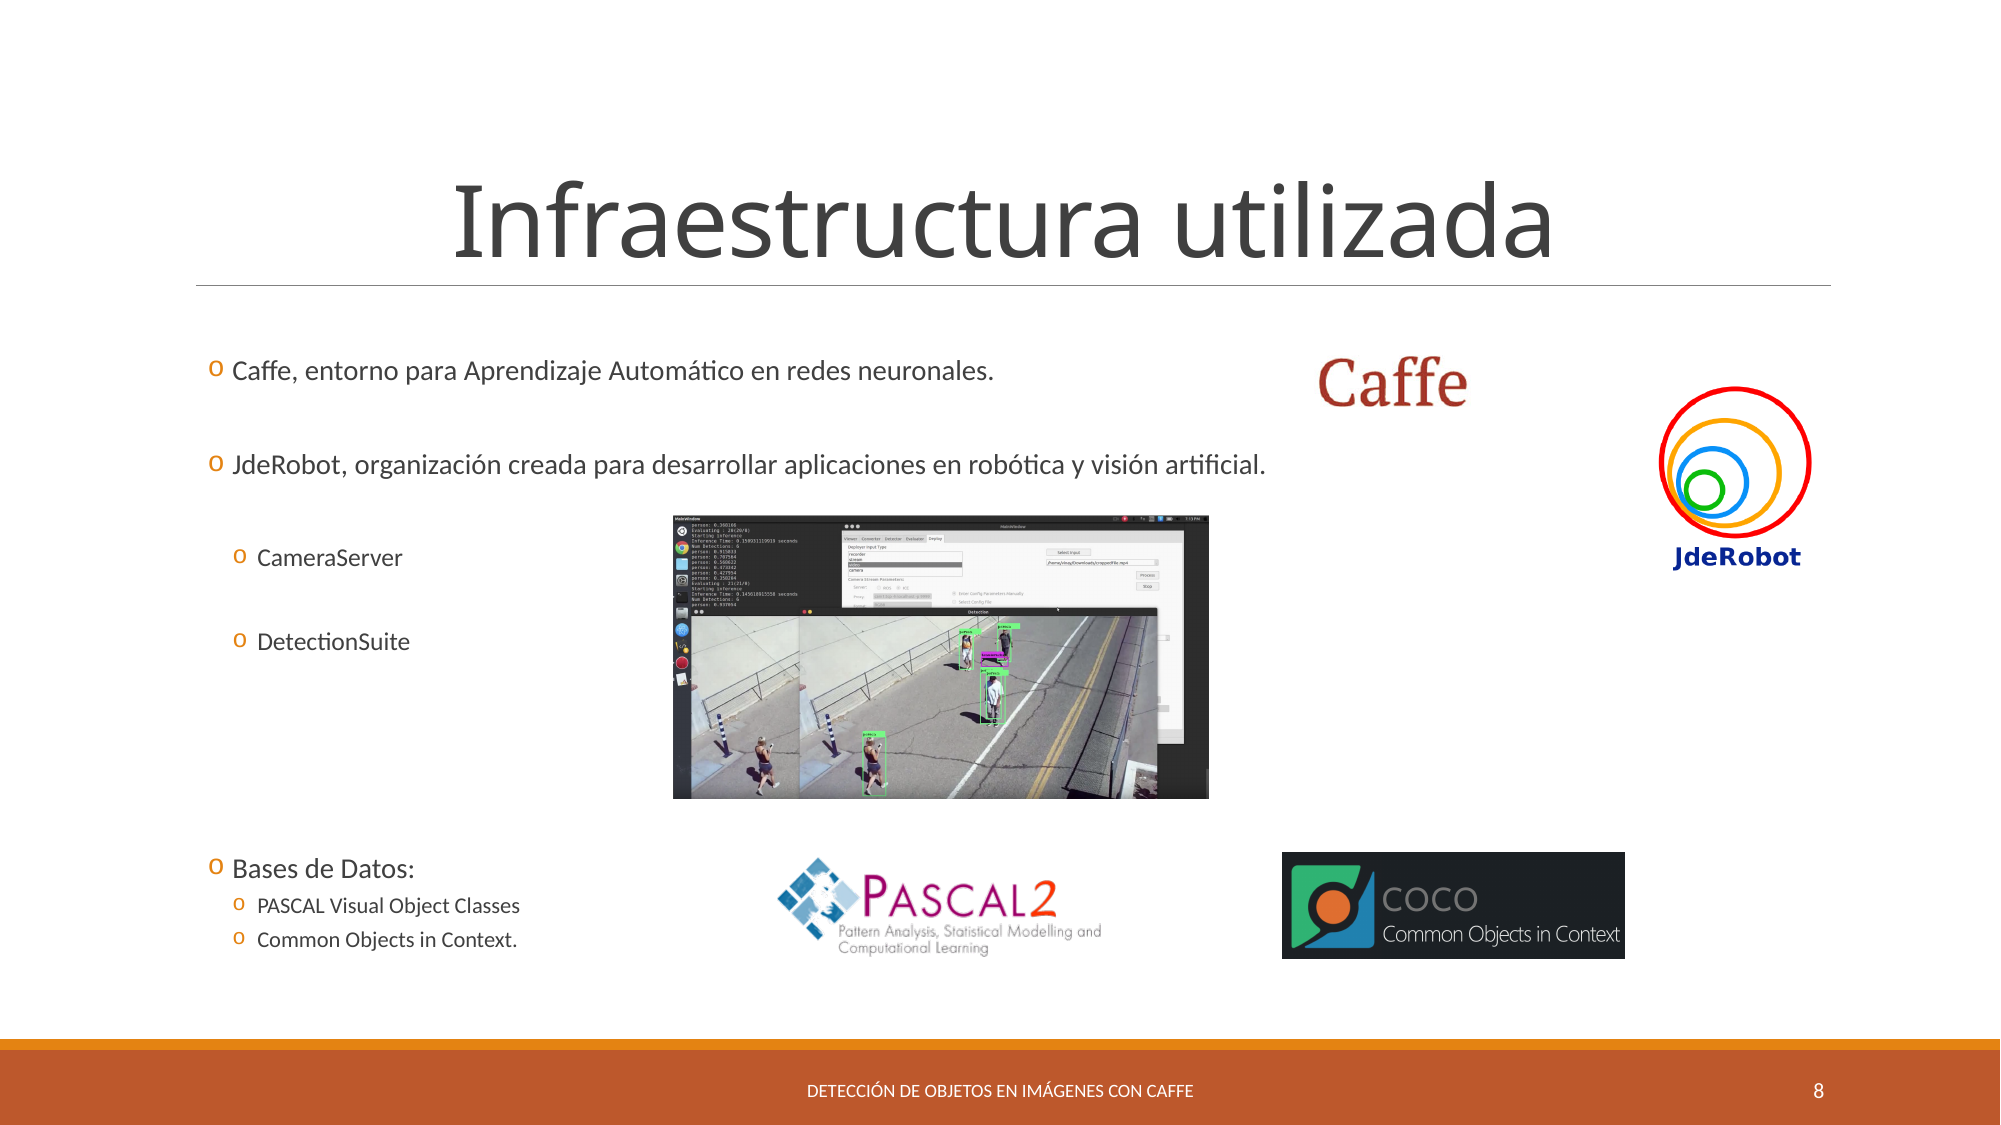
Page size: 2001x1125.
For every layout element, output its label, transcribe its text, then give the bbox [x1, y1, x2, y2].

slide_number 8 [1624, 1059, 1840, 1120]
picture [1630, 369, 1840, 579]
footer Detección de objetos en imágenes con Caffe [604, 1059, 1396, 1120]
list Caffe, entorno para Aprendizaje Automático en redes neuronales. JdeRobot, organización creada para desarrollar aplicaciones en robótica y visión artificial. CameraServer DetectionSuite Bases de Datos: PASCAL Visual Object Classes Common Objects in Context. [180, 302, 1830, 963]
picture [673, 514, 1209, 800]
title Infraestructura utilizada [180, 47, 1830, 285]
picture [1306, 322, 1485, 442]
picture [765, 846, 1117, 971]
picture [1281, 851, 1625, 959]
